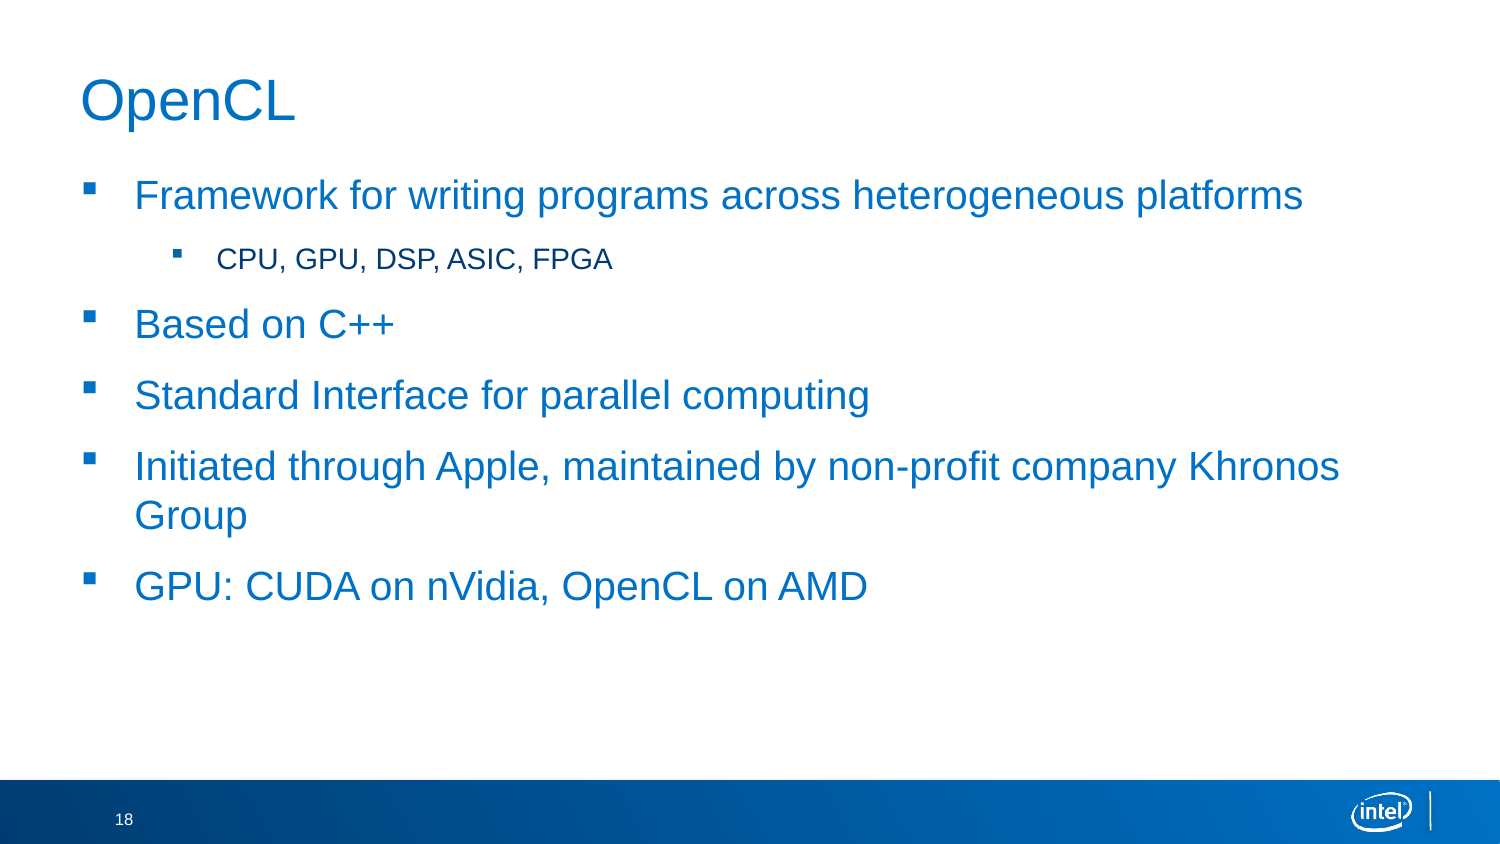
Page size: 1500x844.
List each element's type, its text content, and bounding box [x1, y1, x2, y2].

picture [1351, 792, 1412, 832]
slide_number 18 [19, 801, 134, 837]
list Framework for writing programs across heterogeneous platforms CPU, GPU, DSP, ASIC, FPGA Based on C++ Standard Interface for parallel computing Initiated through Apple, maintained by non-profit company Khronos Group GPU: CUDA on nVidia, OpenCL on AMD [80, 169, 1461, 610]
title OpenCL [80, 49, 1458, 146]
